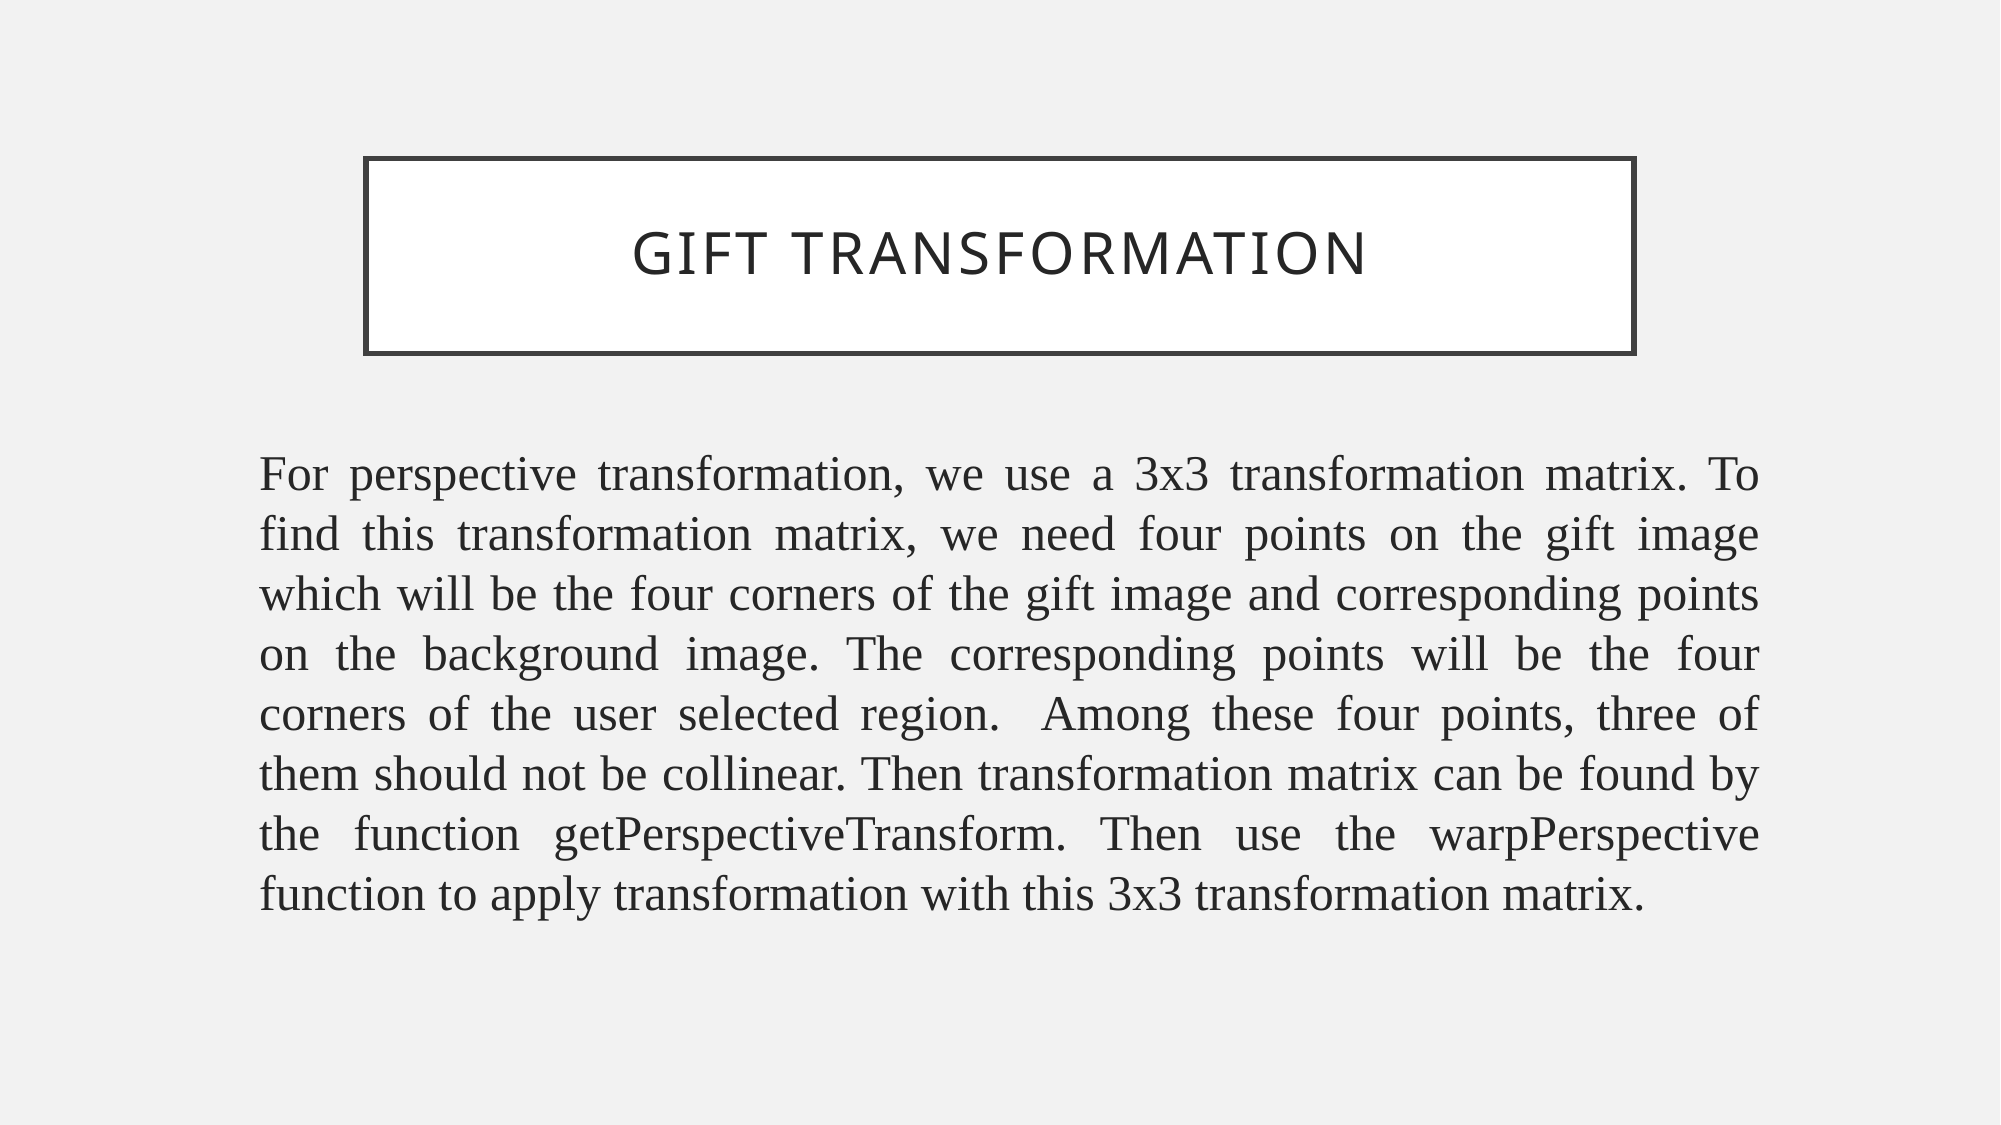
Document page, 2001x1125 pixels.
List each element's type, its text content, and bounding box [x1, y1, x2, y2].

list For perspective transformation, we use a 3x3 transformation matrix. To find this transformation matrix, we need four points on the gift image which will be the four corners of the gift image and corresponding points on the background image. The corresponding points will be the four corners of the user selected region. Among these four points, three of them should not be collinear. Then transformation matrix can be found by the function getPerspectiveTransform. Then use the warpPerspective function to apply transformation with this 3x3 transformation matrix. [244, 432, 1777, 1012]
title Gift transformation [363, 156, 1637, 356]
